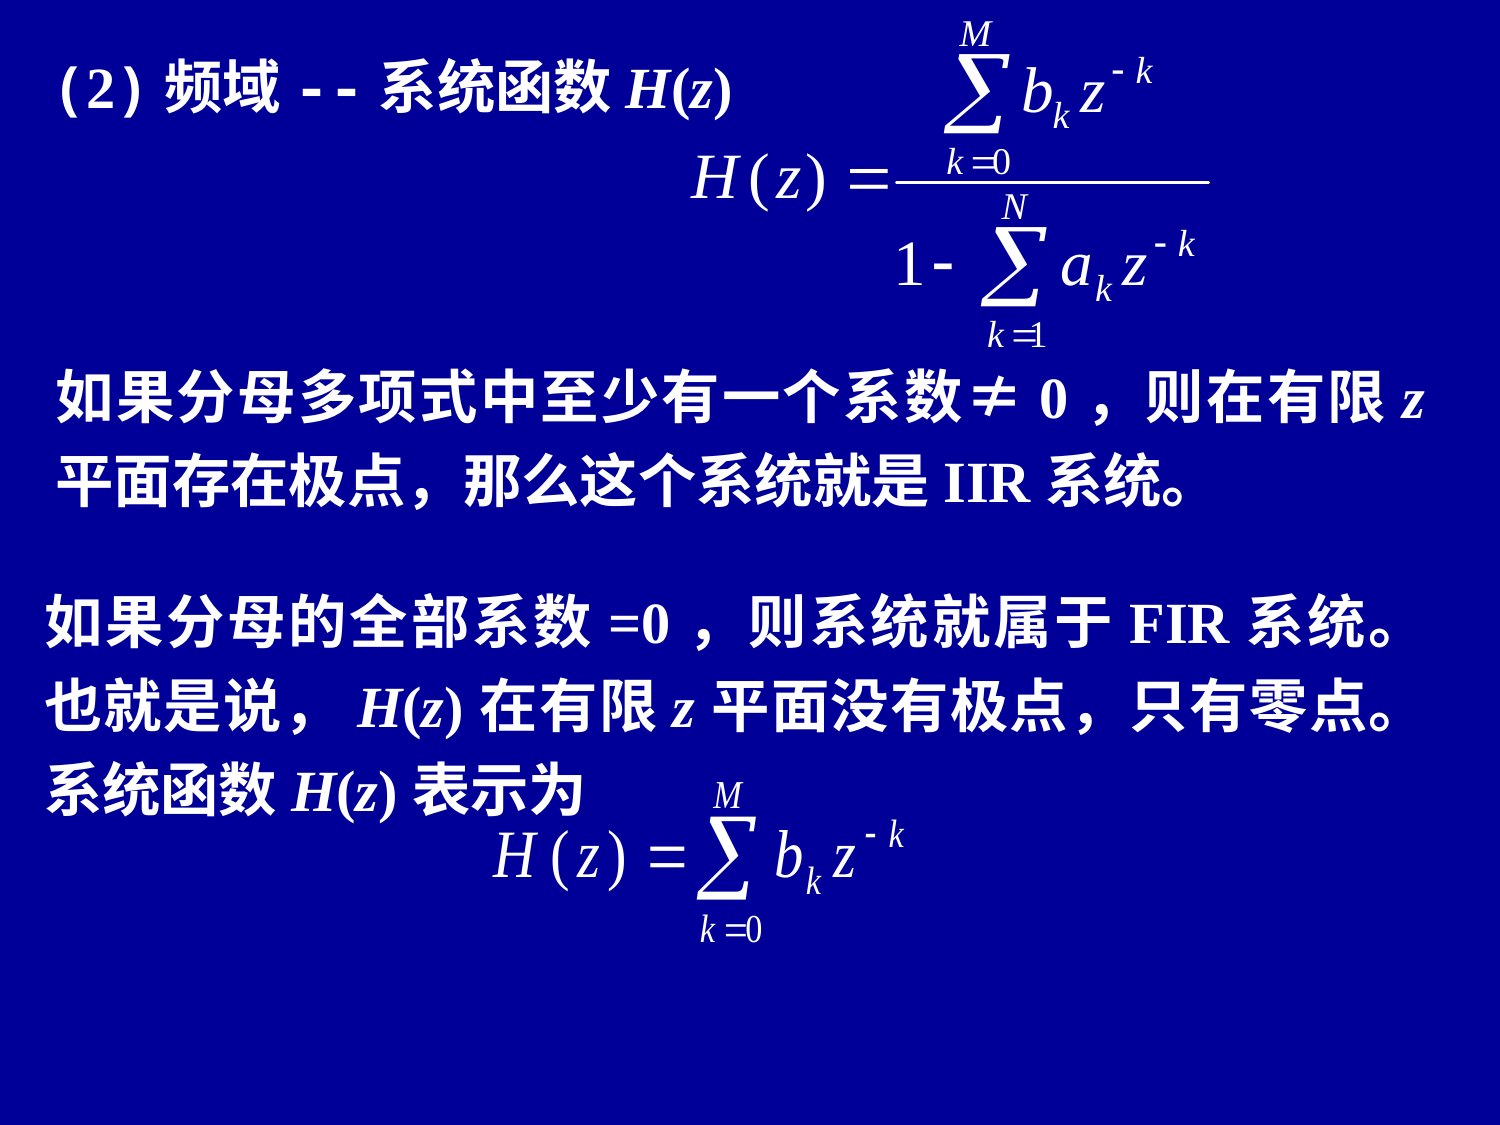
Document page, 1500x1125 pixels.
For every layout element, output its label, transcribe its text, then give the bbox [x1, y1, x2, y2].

text_box (2)频域--系统函数H(z) [36, 42, 679, 128]
text_box 如果分母多项式中至少有一个系数≠0，则在有限z平面存在极点，那么这个系统就是IIR系统。 [41, 339, 1454, 522]
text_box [679, 4, 1217, 357]
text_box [480, 764, 923, 953]
text_box 如果分母的全部系数=0，则系统就属于FIR系统。也就是说，H(z)在有限z平面没有极点，只有零点。系统函数H(z)表示为 [29, 563, 1442, 831]
